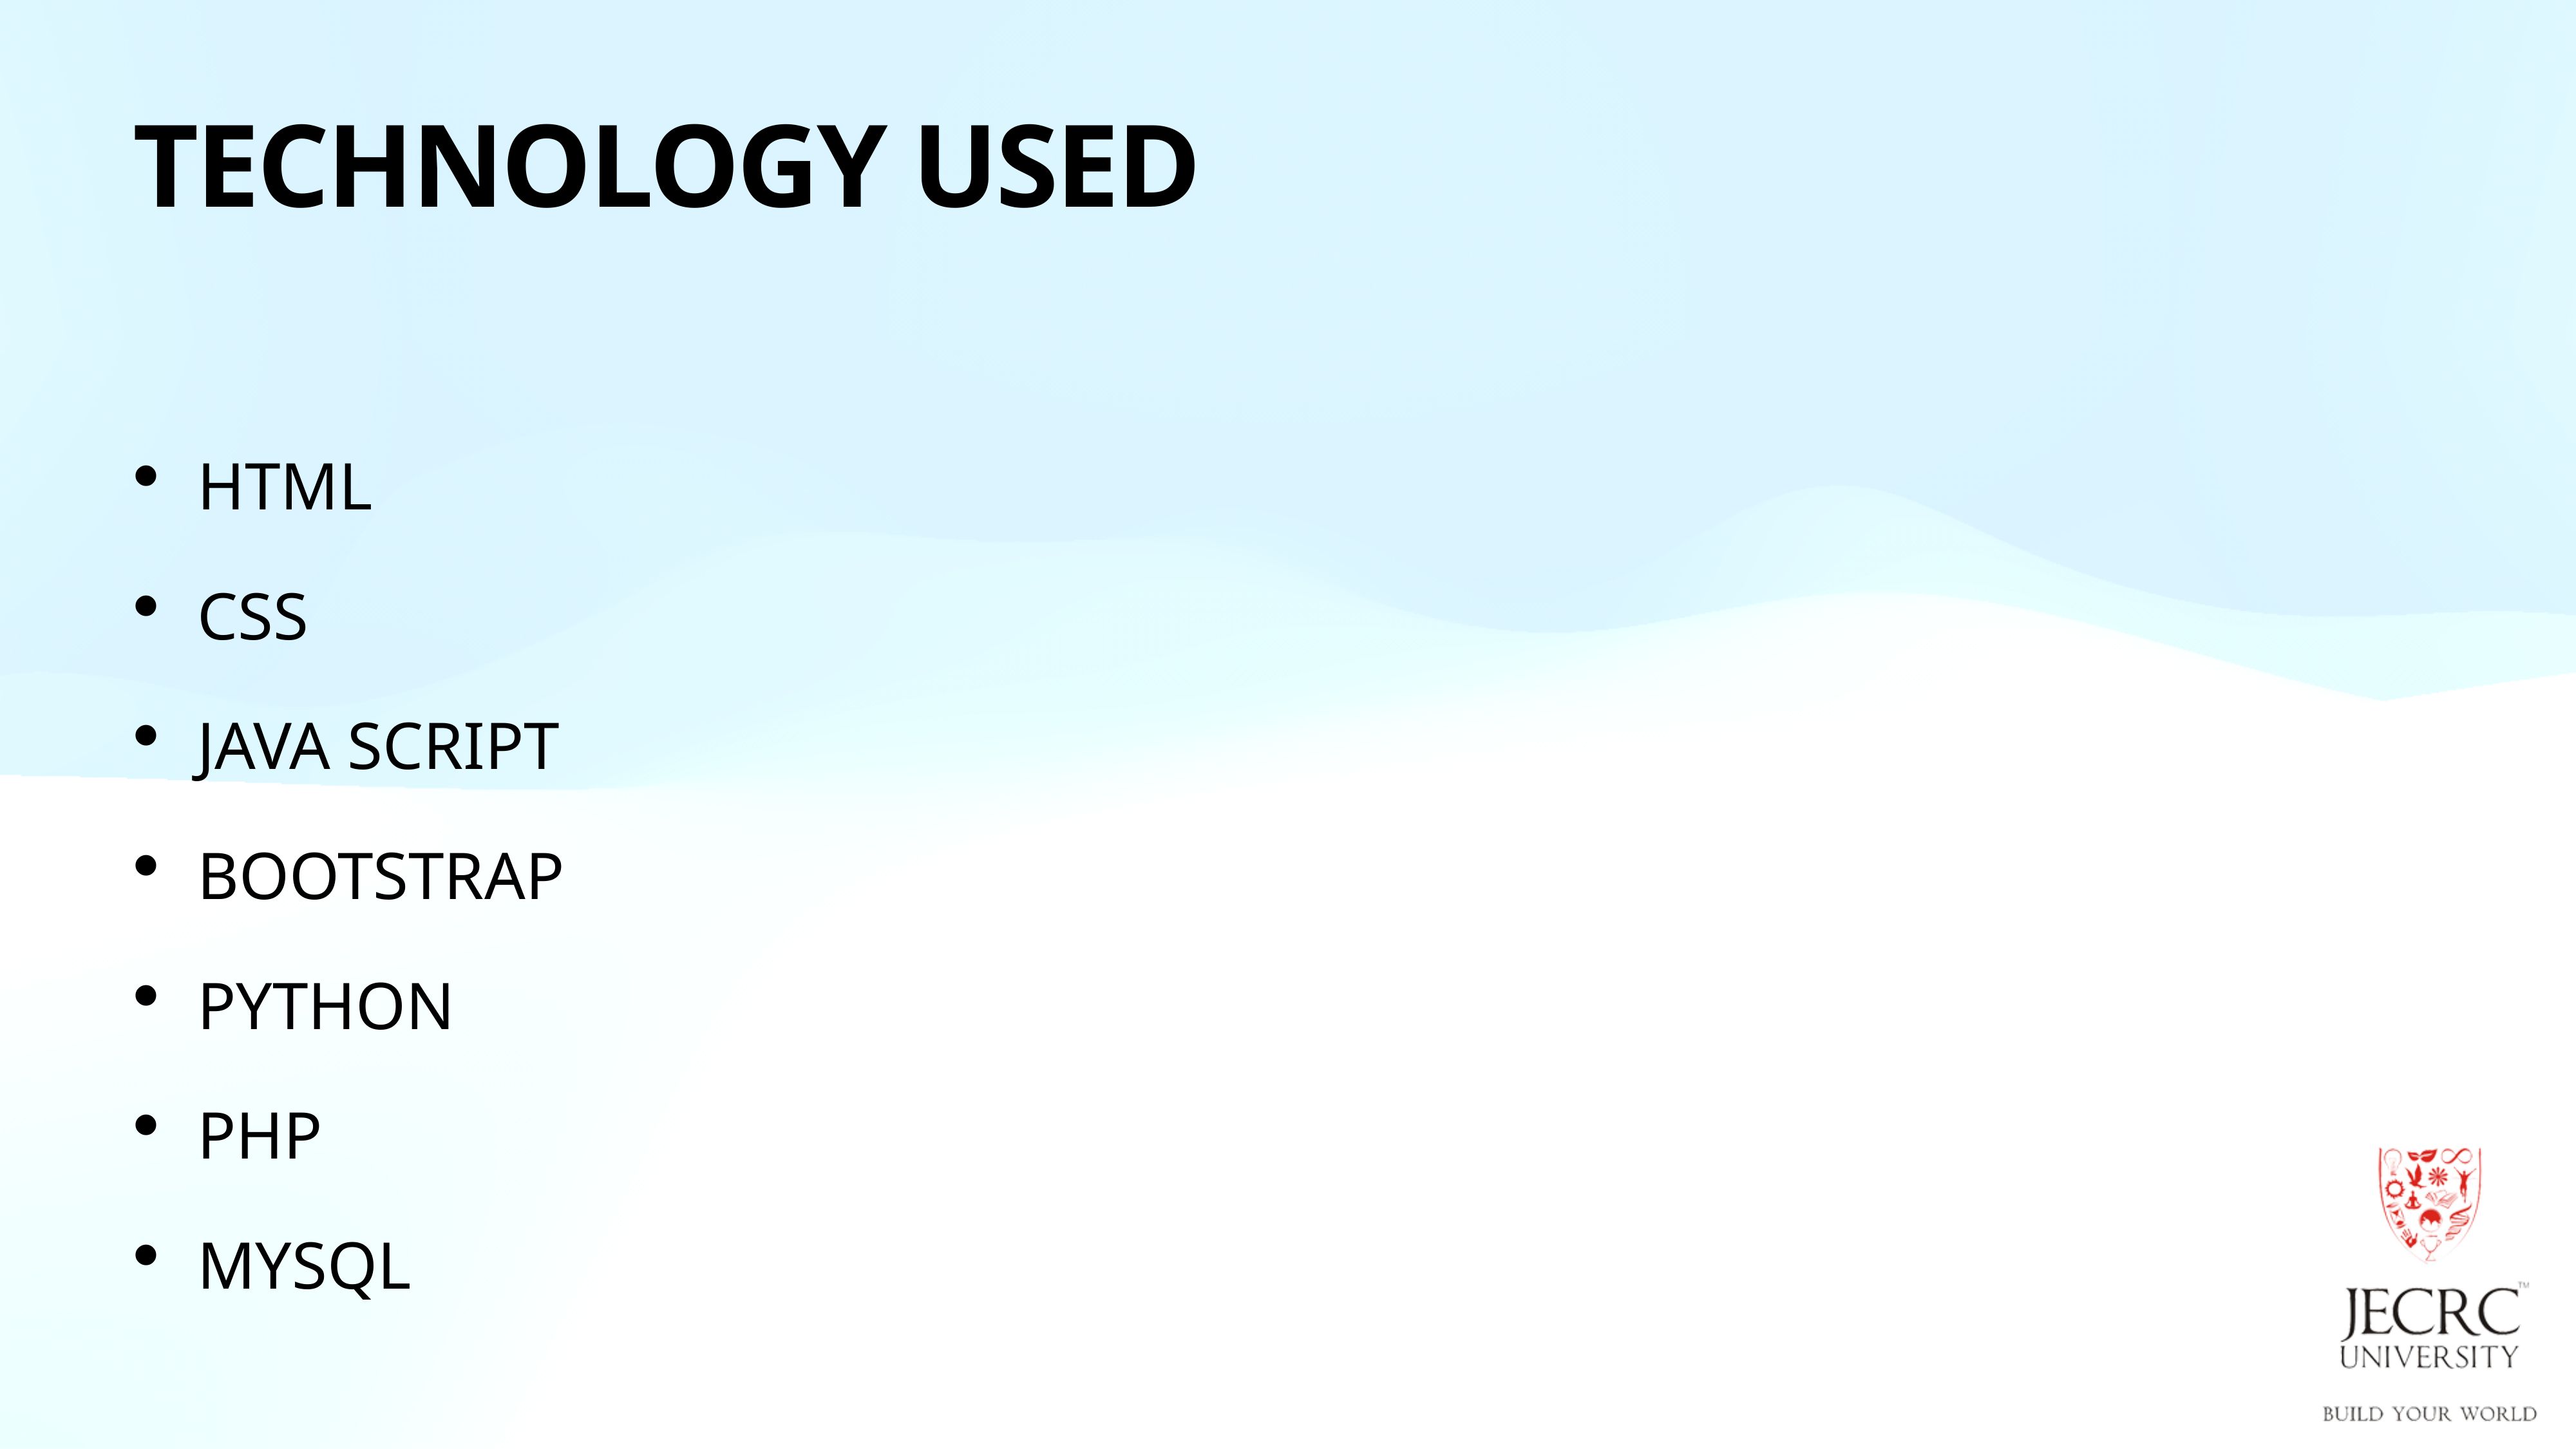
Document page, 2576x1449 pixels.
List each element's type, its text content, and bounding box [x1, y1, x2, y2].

picture [0, 0, 2576, 1449]
list HTML CSS JAVA SCRIPT BOOTSTRAP PYTHON PHP MYSQL [127, 448, 2449, 1321]
title TECHNOLOGY USED [127, 113, 2449, 266]
